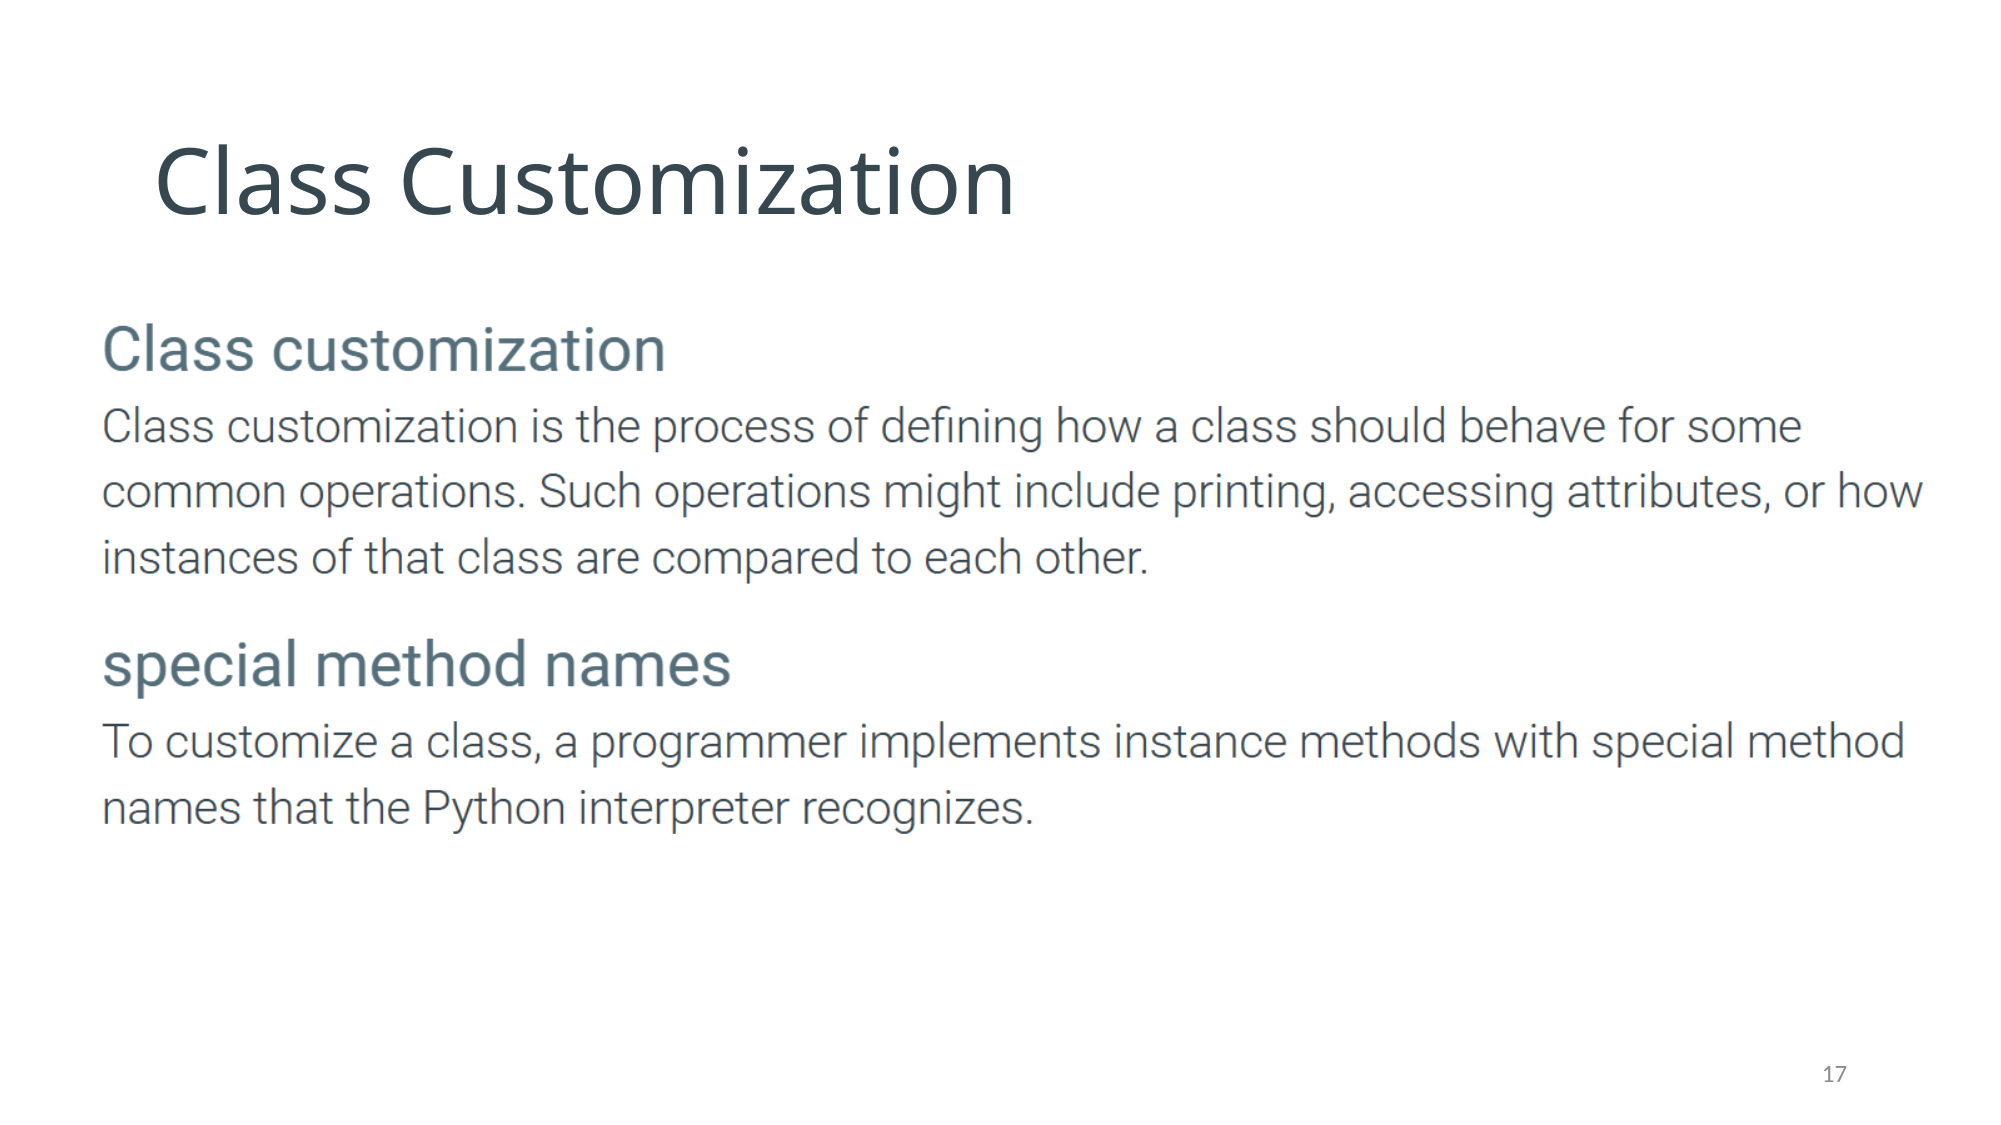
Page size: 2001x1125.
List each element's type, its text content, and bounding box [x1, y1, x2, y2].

slide_number 17 [1412, 1042, 1863, 1103]
picture [93, 311, 1928, 839]
text_box [137, 59, 1863, 278]
text_box Class Customization [139, 127, 1865, 311]
